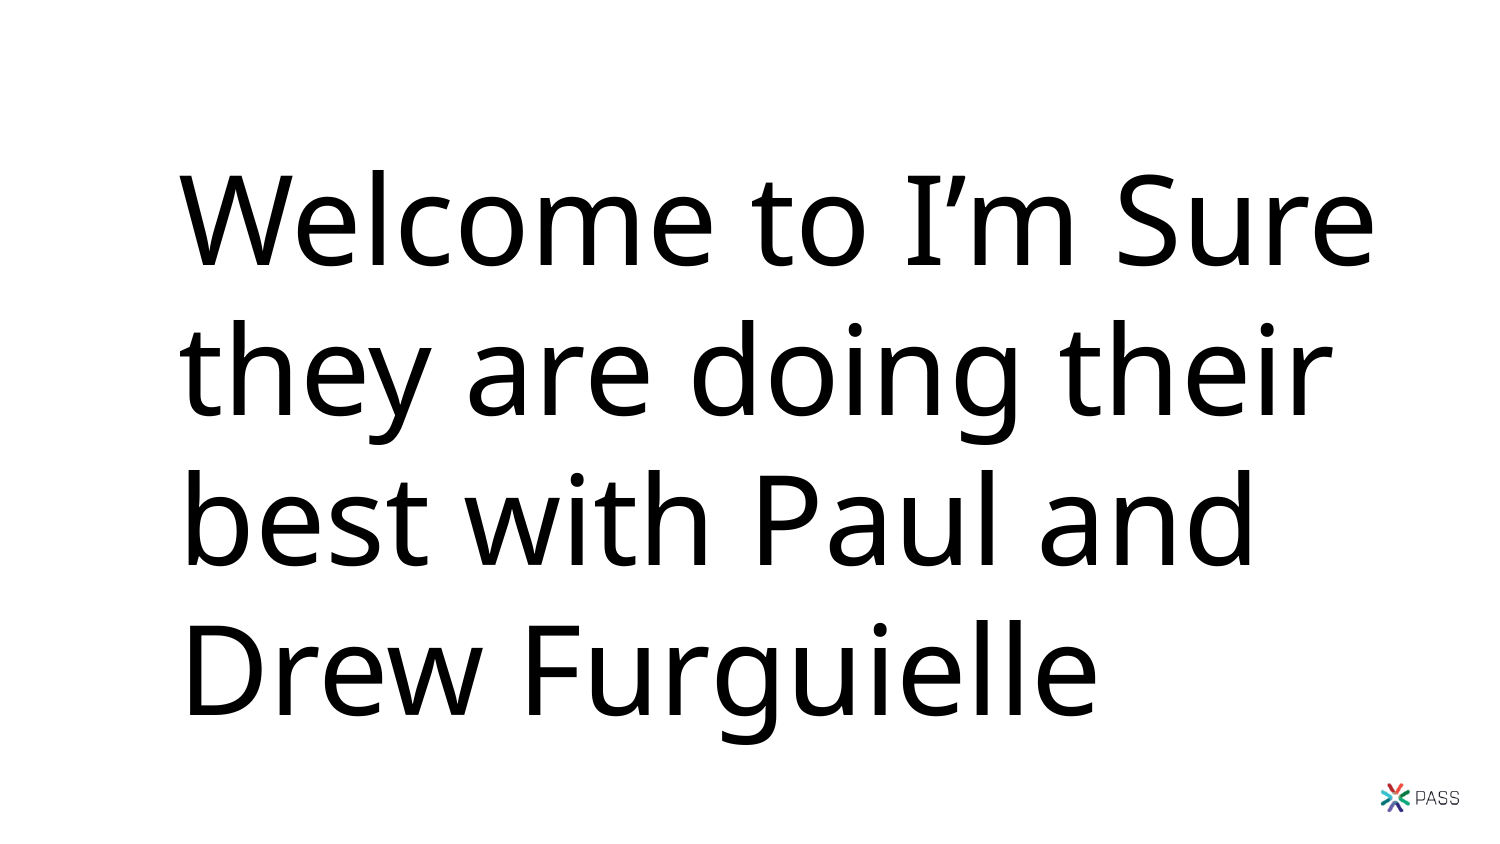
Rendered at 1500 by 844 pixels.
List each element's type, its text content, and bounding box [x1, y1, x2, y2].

text_box Welcome to I’m Sure they are doing their best with Paul and Drew Furguielle [163, 133, 1398, 839]
picture [1398, 781, 1460, 814]
